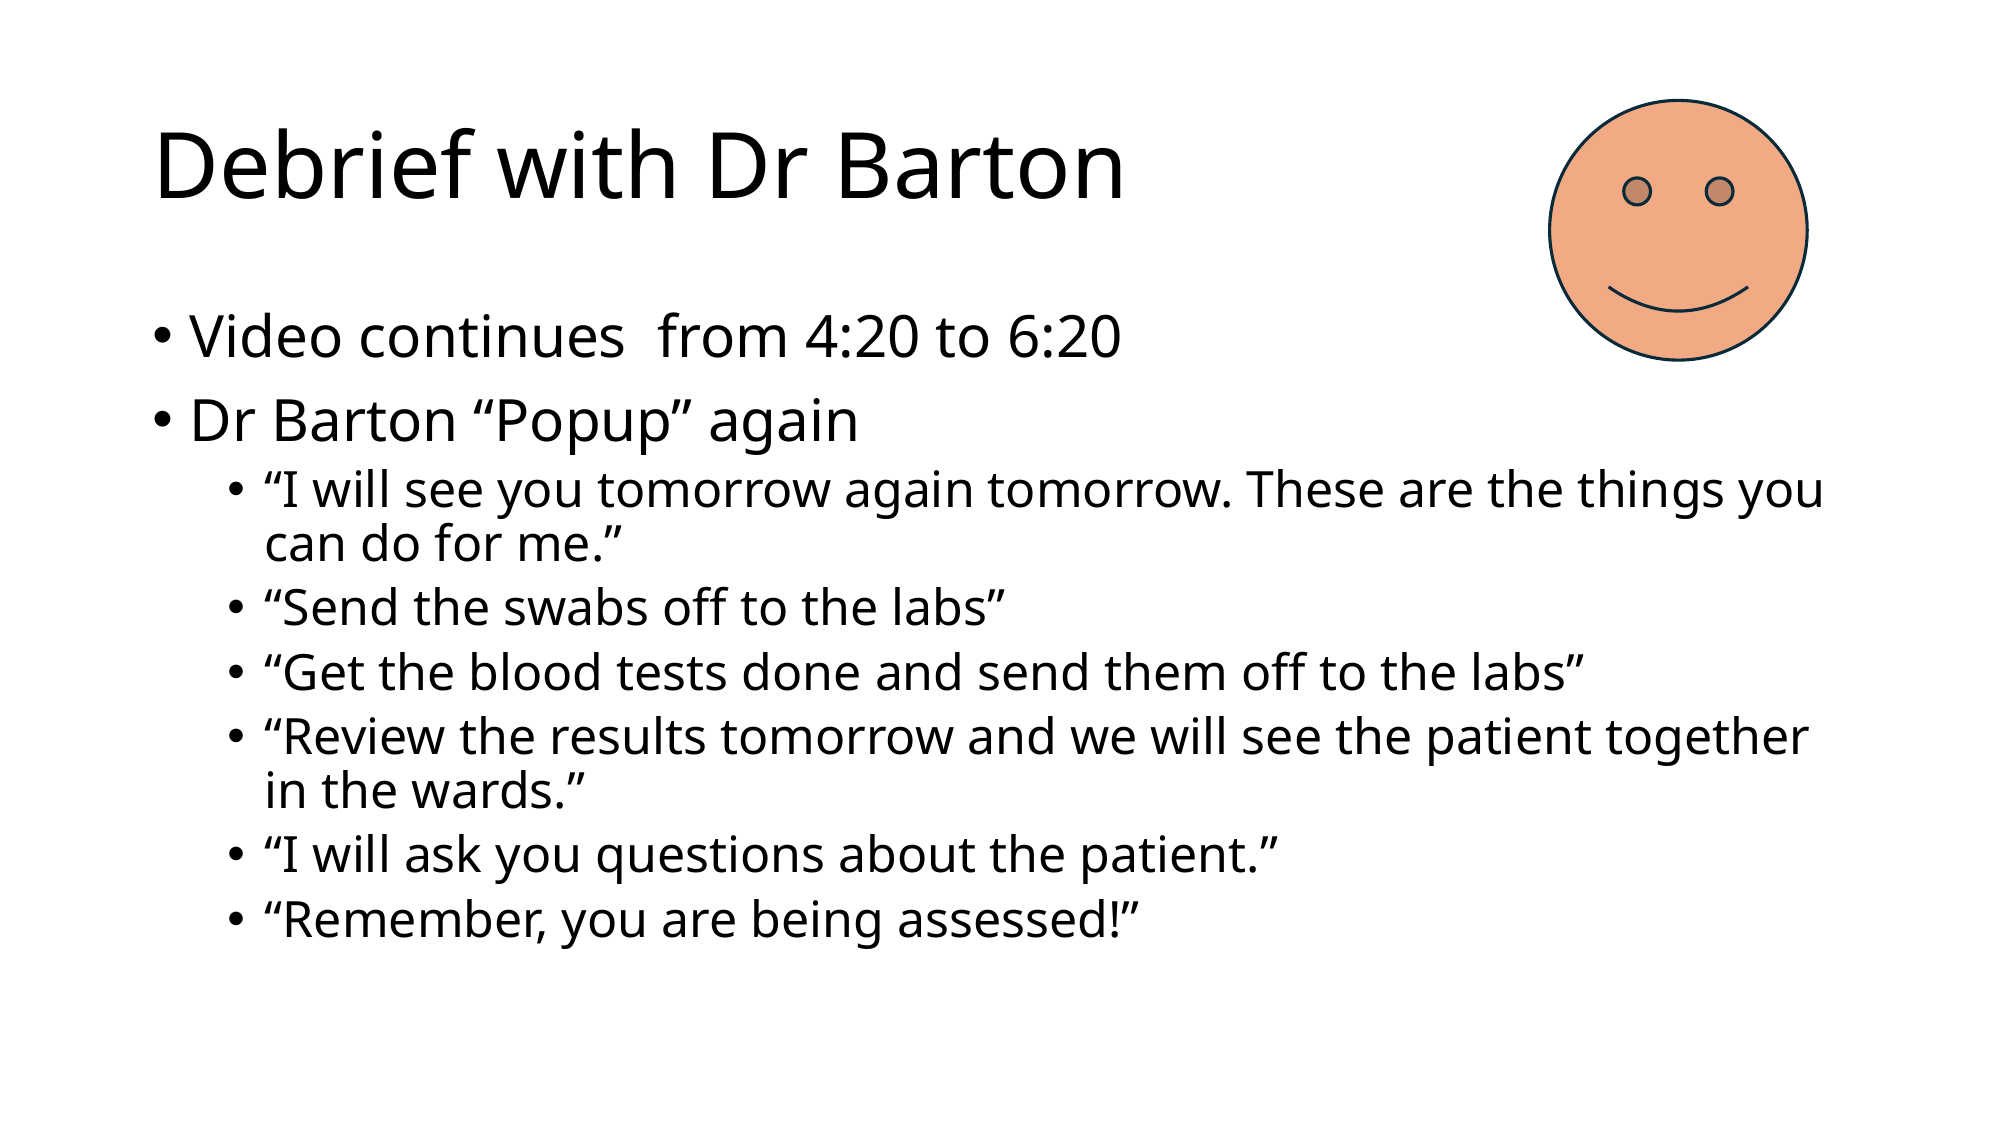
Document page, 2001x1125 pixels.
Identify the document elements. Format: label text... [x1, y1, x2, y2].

list Video continues from 4:20 to 6:20 Dr Barton “Popup” again “I will see you tomorrow again tomorrow. These are the things you can do for me.” “Send the swabs off to the labs” “Get the blood tests done and send them off to the labs” “Review the results tomorrow and we will see the patient together in the wards.” “I will ask you questions about the patient.” “Remember, you are being assessed!” [137, 299, 1863, 1014]
text_box [1548, 98, 1809, 362]
title Debrief with Dr Barton [137, 59, 1863, 278]
